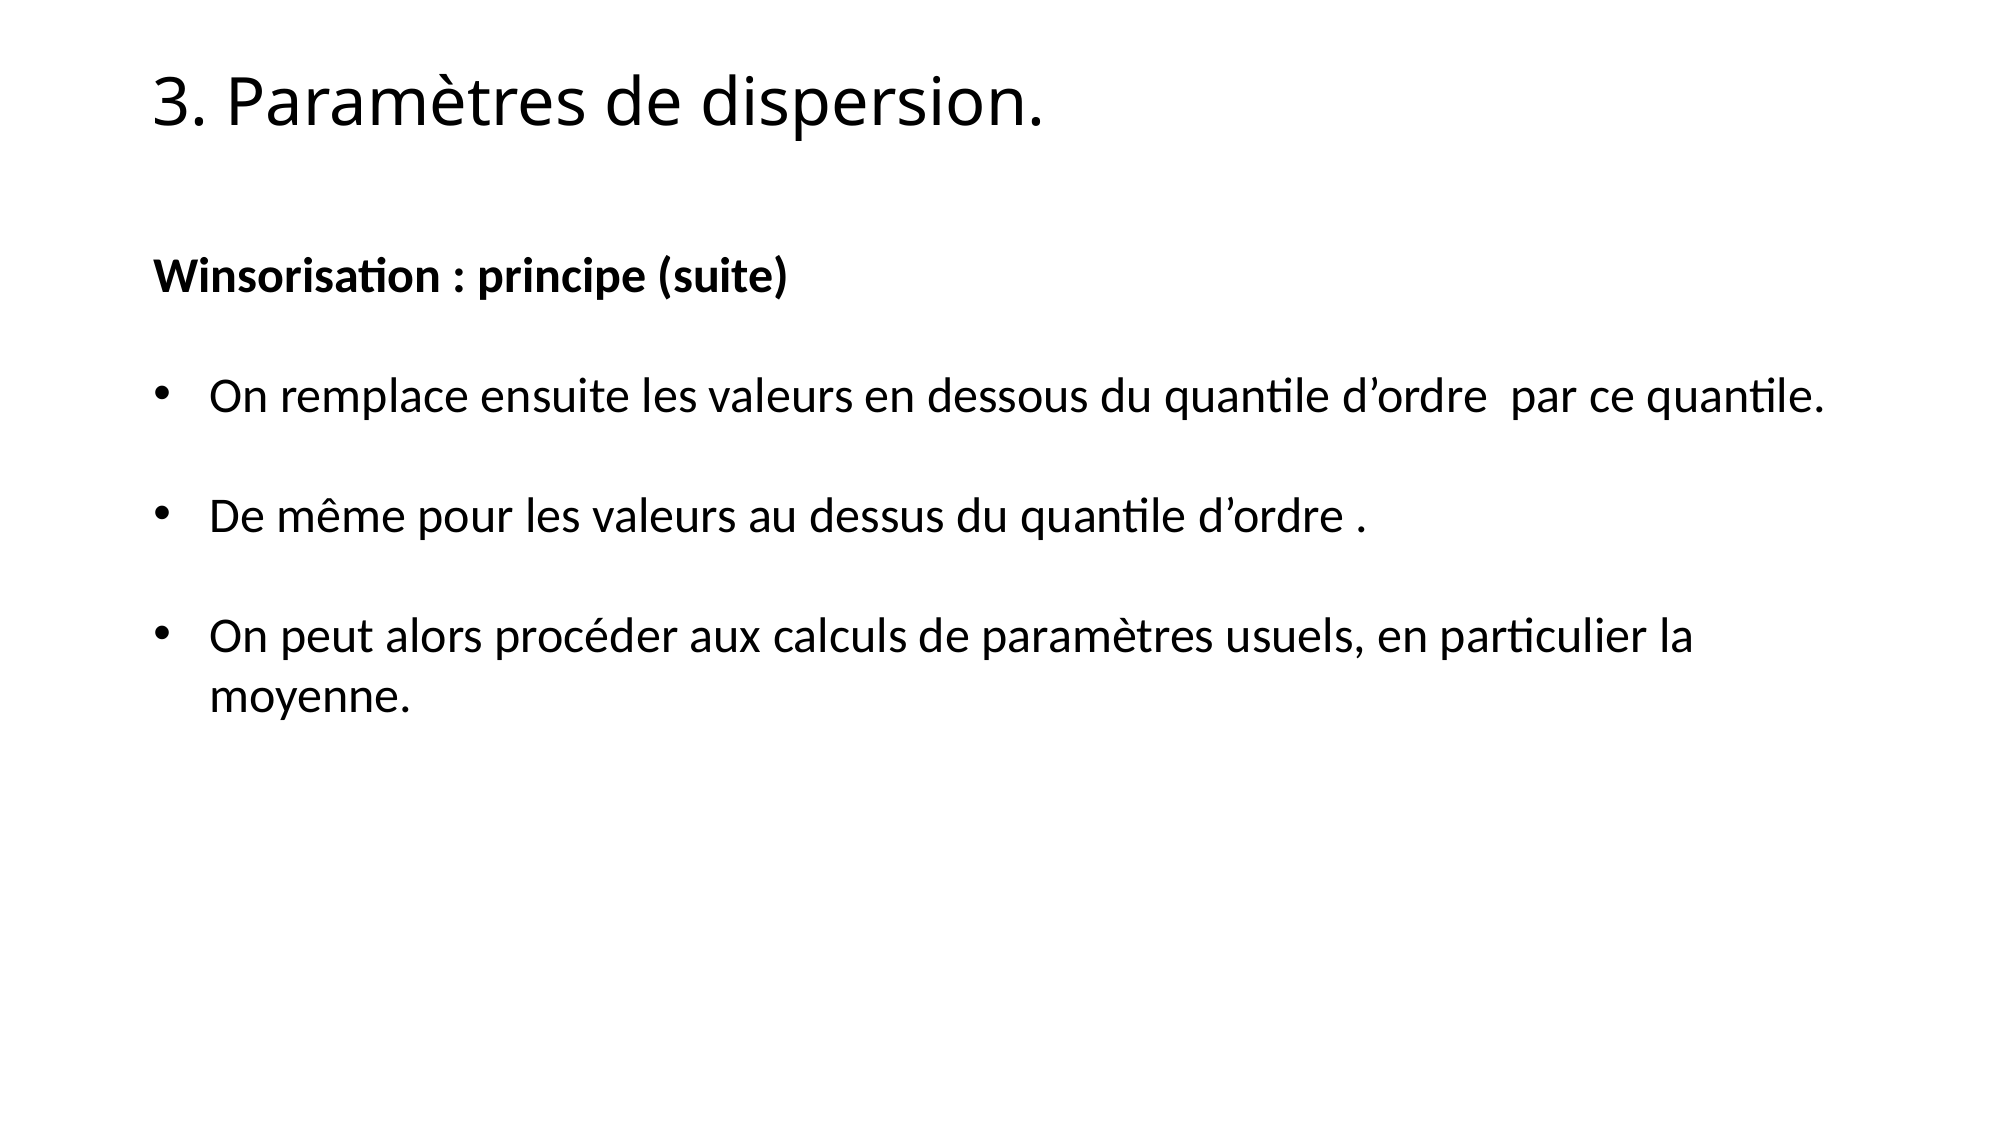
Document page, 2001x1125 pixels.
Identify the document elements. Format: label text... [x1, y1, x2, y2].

text_box 3. Paramètres de dispersion. [137, 59, 1863, 155]
